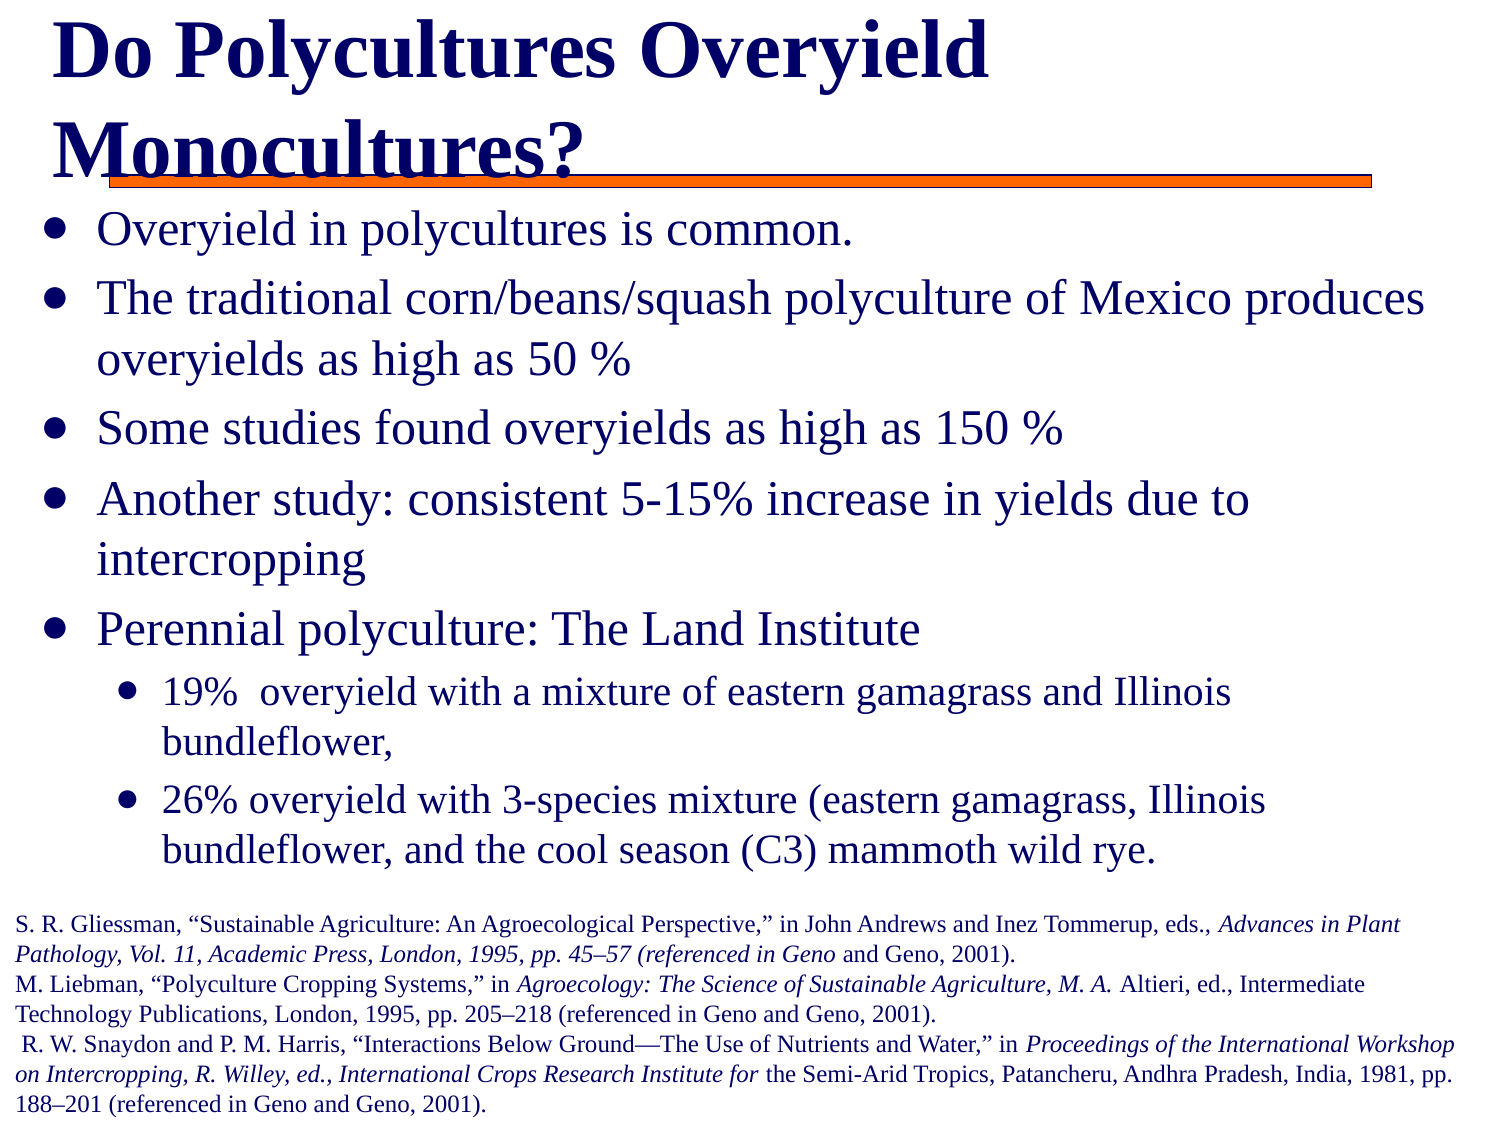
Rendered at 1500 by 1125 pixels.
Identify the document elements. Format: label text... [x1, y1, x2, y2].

list Overyield in polycultures is common. The traditional corn/beans/squash polyculture of Mexico produces overyields as high as 50 % Some studies found overyields as high as 150 % Another study: consistent 5-15% increase in yields due to intercropping Perennial polyculture: The Land Institute 19% overyield with a mixture of eastern gamagrass and Illinois bundleflower, 26% overyield with 3-species mixture (eastern gamagrass, Illinois bundleflower, and the cool season (C3) mammoth wild rye. [24, 187, 1475, 875]
title Do Polycultures Overyield Monocultures? [37, 12, 1475, 175]
text_box S. R. Gliessman, “Sustainable Agriculture: An Agroecological Perspective,” in John Andrews and Inez Tommerup, eds., Advances in Plant Pathology, Vol. 11, Academic Press, London, 1995, pp. 45–57 (referenced in Geno and Geno, 2001). M. Liebman, “Polyculture Cropping Systems,” in Agroecology: The Science of Sustainable Agriculture, M. A. Altieri, ed., Intermediate Technology Publications, London, 1995, pp. 205–218 (referenced in Geno and Geno, 2001). R. W. Snaydon and P. M. Harris, “Interactions Below Ground—The Use of Nutrients and Water,” in Proceedings of the International Workshop on Intercropping, R. Willey, ed., International Crops Research Institute for the Semi-Arid Tropics, Patancheru, Andhra Pradesh, India, 1981, pp. 188–201 (referenced in Geno and Geno, 2001). [0, 899, 1475, 1125]
